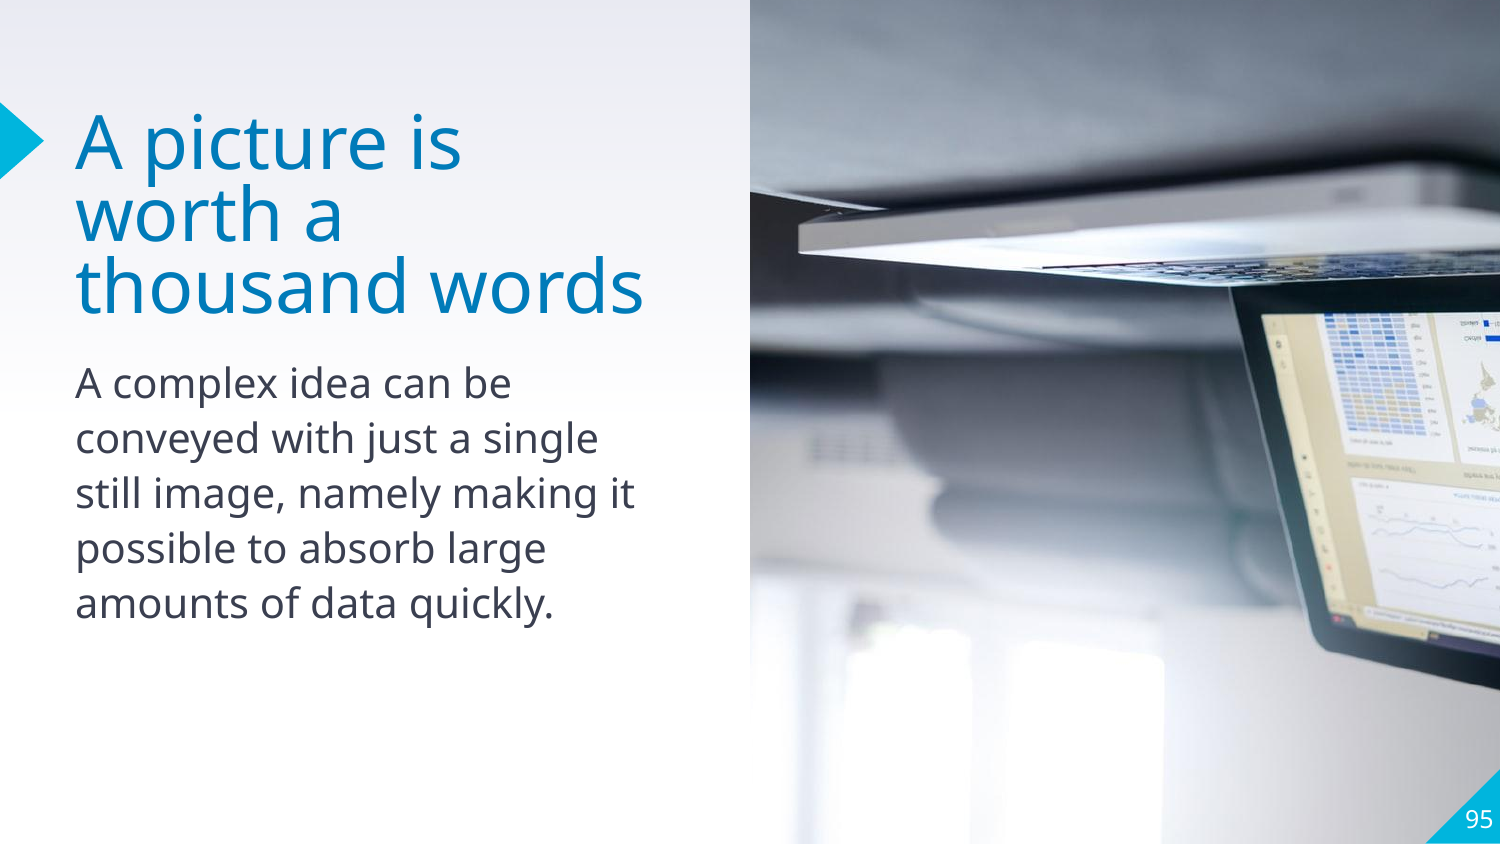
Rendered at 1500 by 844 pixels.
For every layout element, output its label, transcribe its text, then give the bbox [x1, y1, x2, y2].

list A complex idea can be conveyed with just a single still image, namely making it possible to absorb large amounts of data quickly. [75, 352, 677, 786]
title A picture is worth a thousand words [75, 111, 677, 290]
picture [749, 0, 1500, 844]
